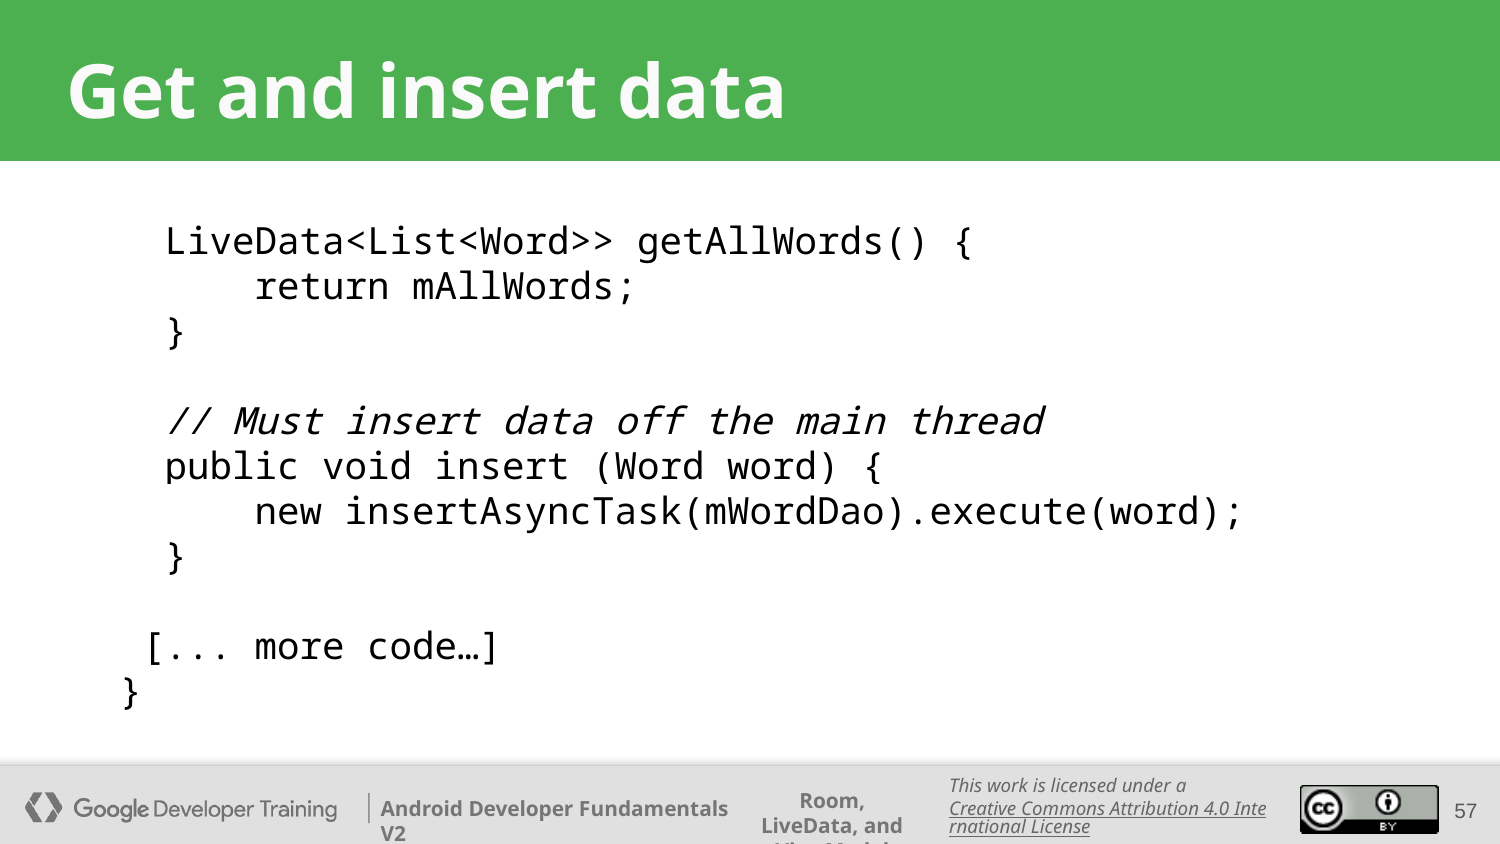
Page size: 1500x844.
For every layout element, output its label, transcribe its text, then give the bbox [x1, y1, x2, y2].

picture [0, 161, 1500, 844]
slide_number ‹#› [1402, 777, 1493, 842]
title Get and insert data [51, 28, 1449, 122]
list LiveData<List<Word>> getAllWords() { return mAllWords; } // Must insert data off the main thread public void insert (Word word) { new insertAsyncTask(mWordDao).execute(word); } [... more code…] } [82, 166, 1480, 733]
